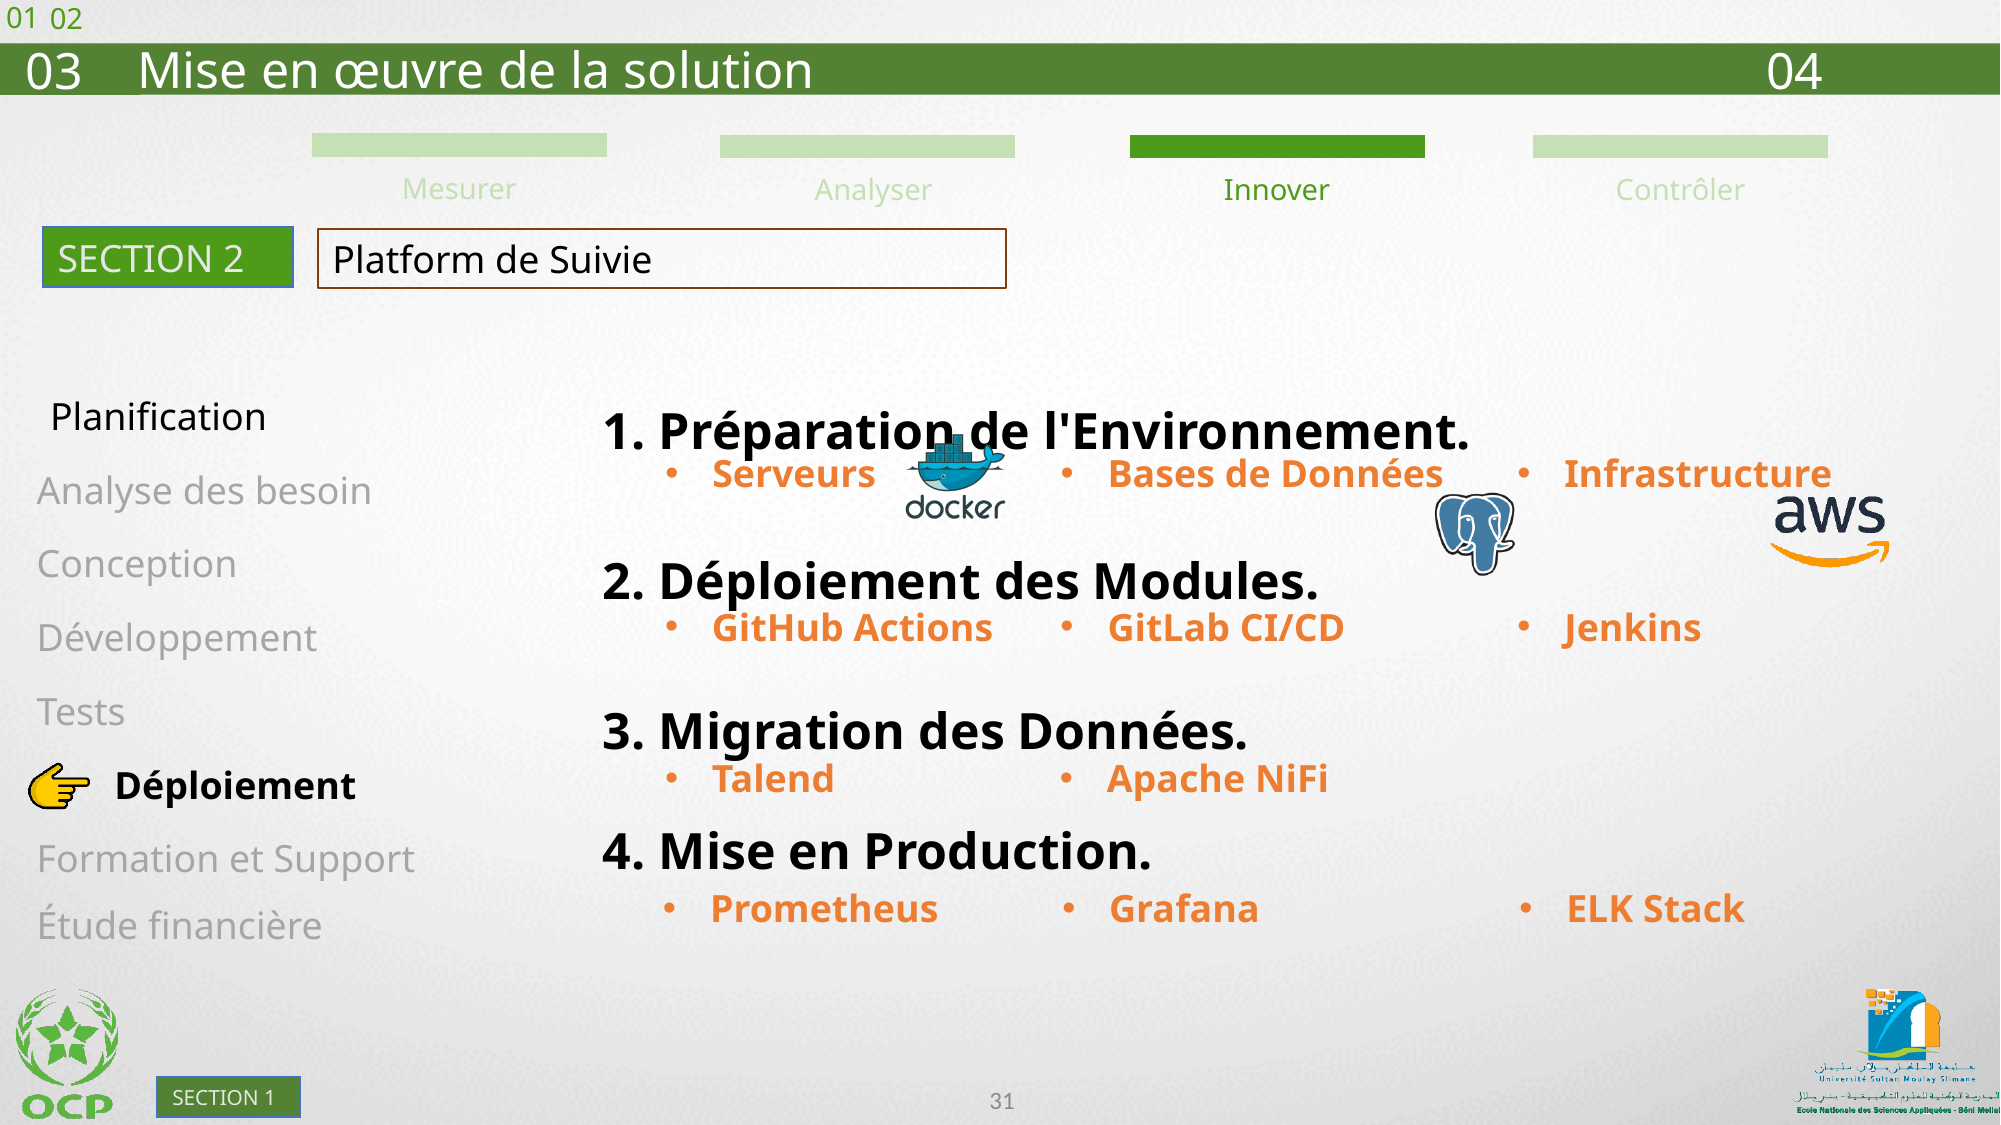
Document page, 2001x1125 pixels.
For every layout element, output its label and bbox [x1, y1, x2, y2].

text_box [284, 145, 635, 209]
text_box [709, 146, 1038, 208]
text_box [1516, 146, 1845, 208]
text_box [1112, 146, 1442, 208]
picture [0, 0, 2000, 1125]
